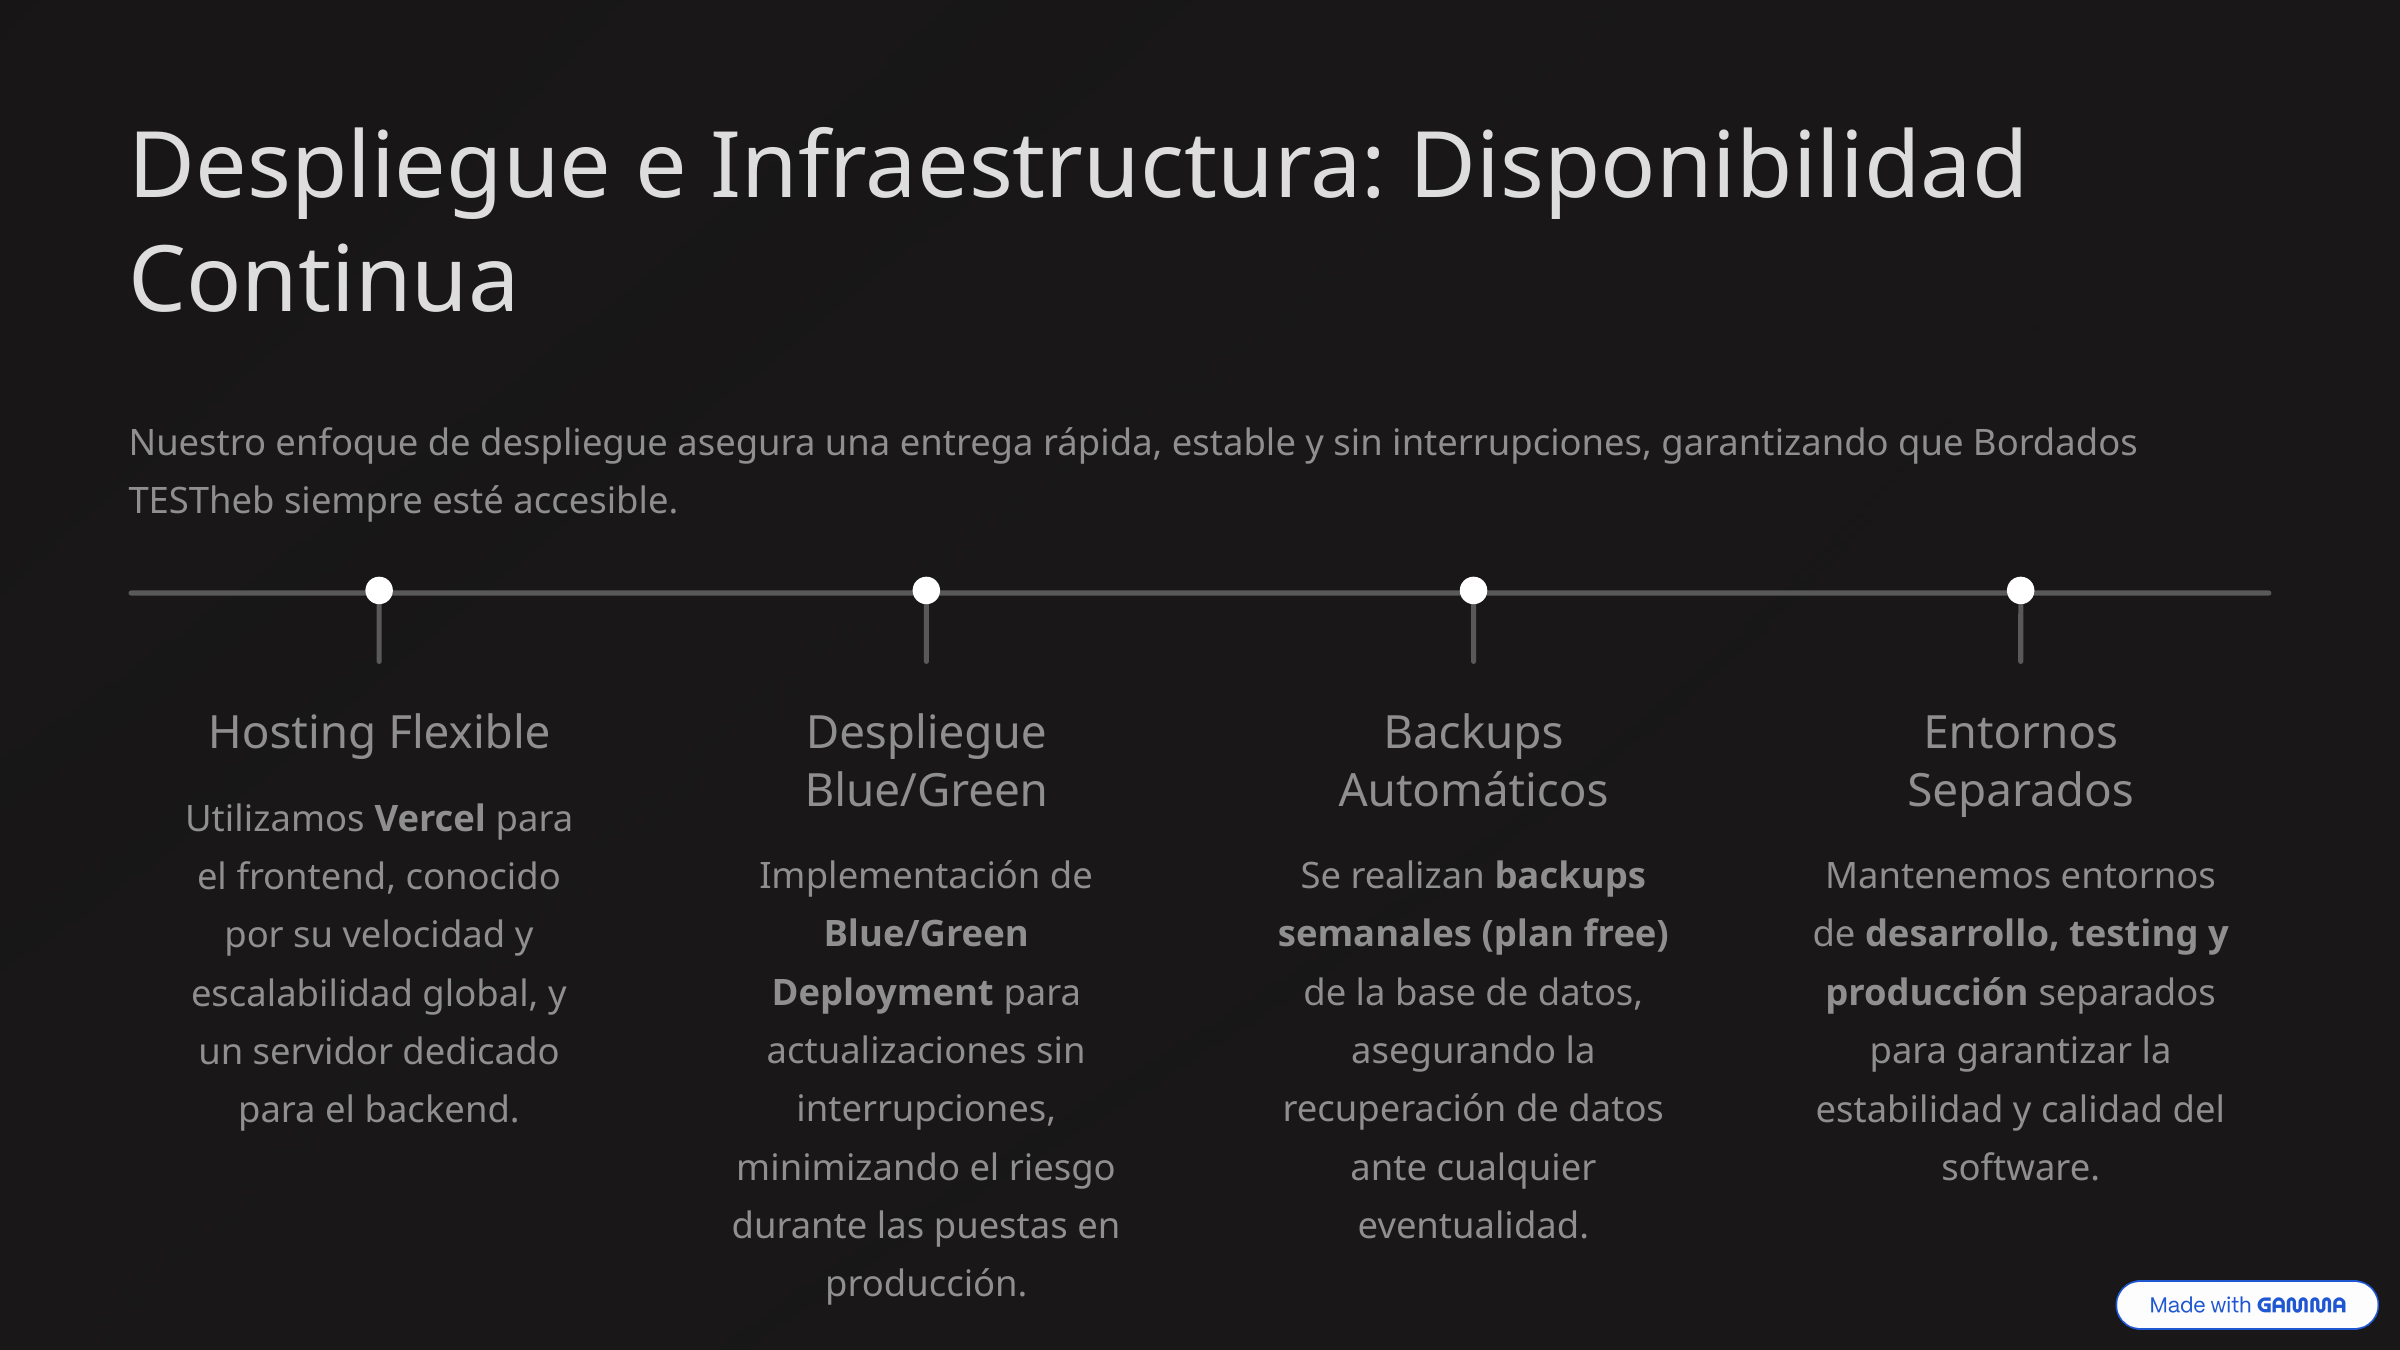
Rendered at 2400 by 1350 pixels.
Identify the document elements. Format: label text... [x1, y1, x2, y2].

text_box [912, 576, 941, 605]
picture [2106, 1271, 2389, 1339]
text_box Utilizamos Vercel para el frontend, conocido por su velocidad y escalabilidad global, y un servidor dedicado para el backend. [165, 780, 594, 1133]
text_box [1487, 590, 2007, 596]
text_box [1471, 604, 1477, 664]
text_box [2006, 576, 2035, 605]
text_box Hosting Flexible [165, 700, 594, 758]
text_box [365, 576, 393, 605]
text_box [1459, 576, 1488, 605]
text_box Implementación de Blue/Green Deployment para actualizaciones sin interrupciones, minimizando el riesgo durante las puestas en producción. [712, 837, 1141, 1249]
text_box Despliegue e Infraestructura: Disponibilidad Continua [128, 101, 2272, 331]
text_box [940, 590, 1460, 596]
text_box [2034, 590, 2272, 596]
text_box Backups Automáticos [1259, 700, 1688, 816]
text_box [2018, 604, 2024, 664]
text_box [393, 590, 913, 596]
text_box [128, 590, 366, 596]
text_box Entornos Separados [1806, 700, 2235, 816]
text_box [923, 604, 929, 664]
text_box Mantenemos entornos de desarrollo, testing y producción separados para garantizar la estabilidad y calidad del software. [1806, 837, 2235, 1191]
text_box Nuestro enfoque de despliegue asegura una entrega rápida, estable y sin interrupciones, garantizando que Bordados TESTheb siempre esté accesible. [128, 404, 2272, 522]
text_box Se realizan backups semanales (plan free) de la base de datos, asegurando la recuperación de datos ante cualquier eventualidad. [1259, 837, 1688, 1249]
text_box [376, 604, 382, 664]
text_box Despliegue Blue/Green [712, 700, 1141, 816]
